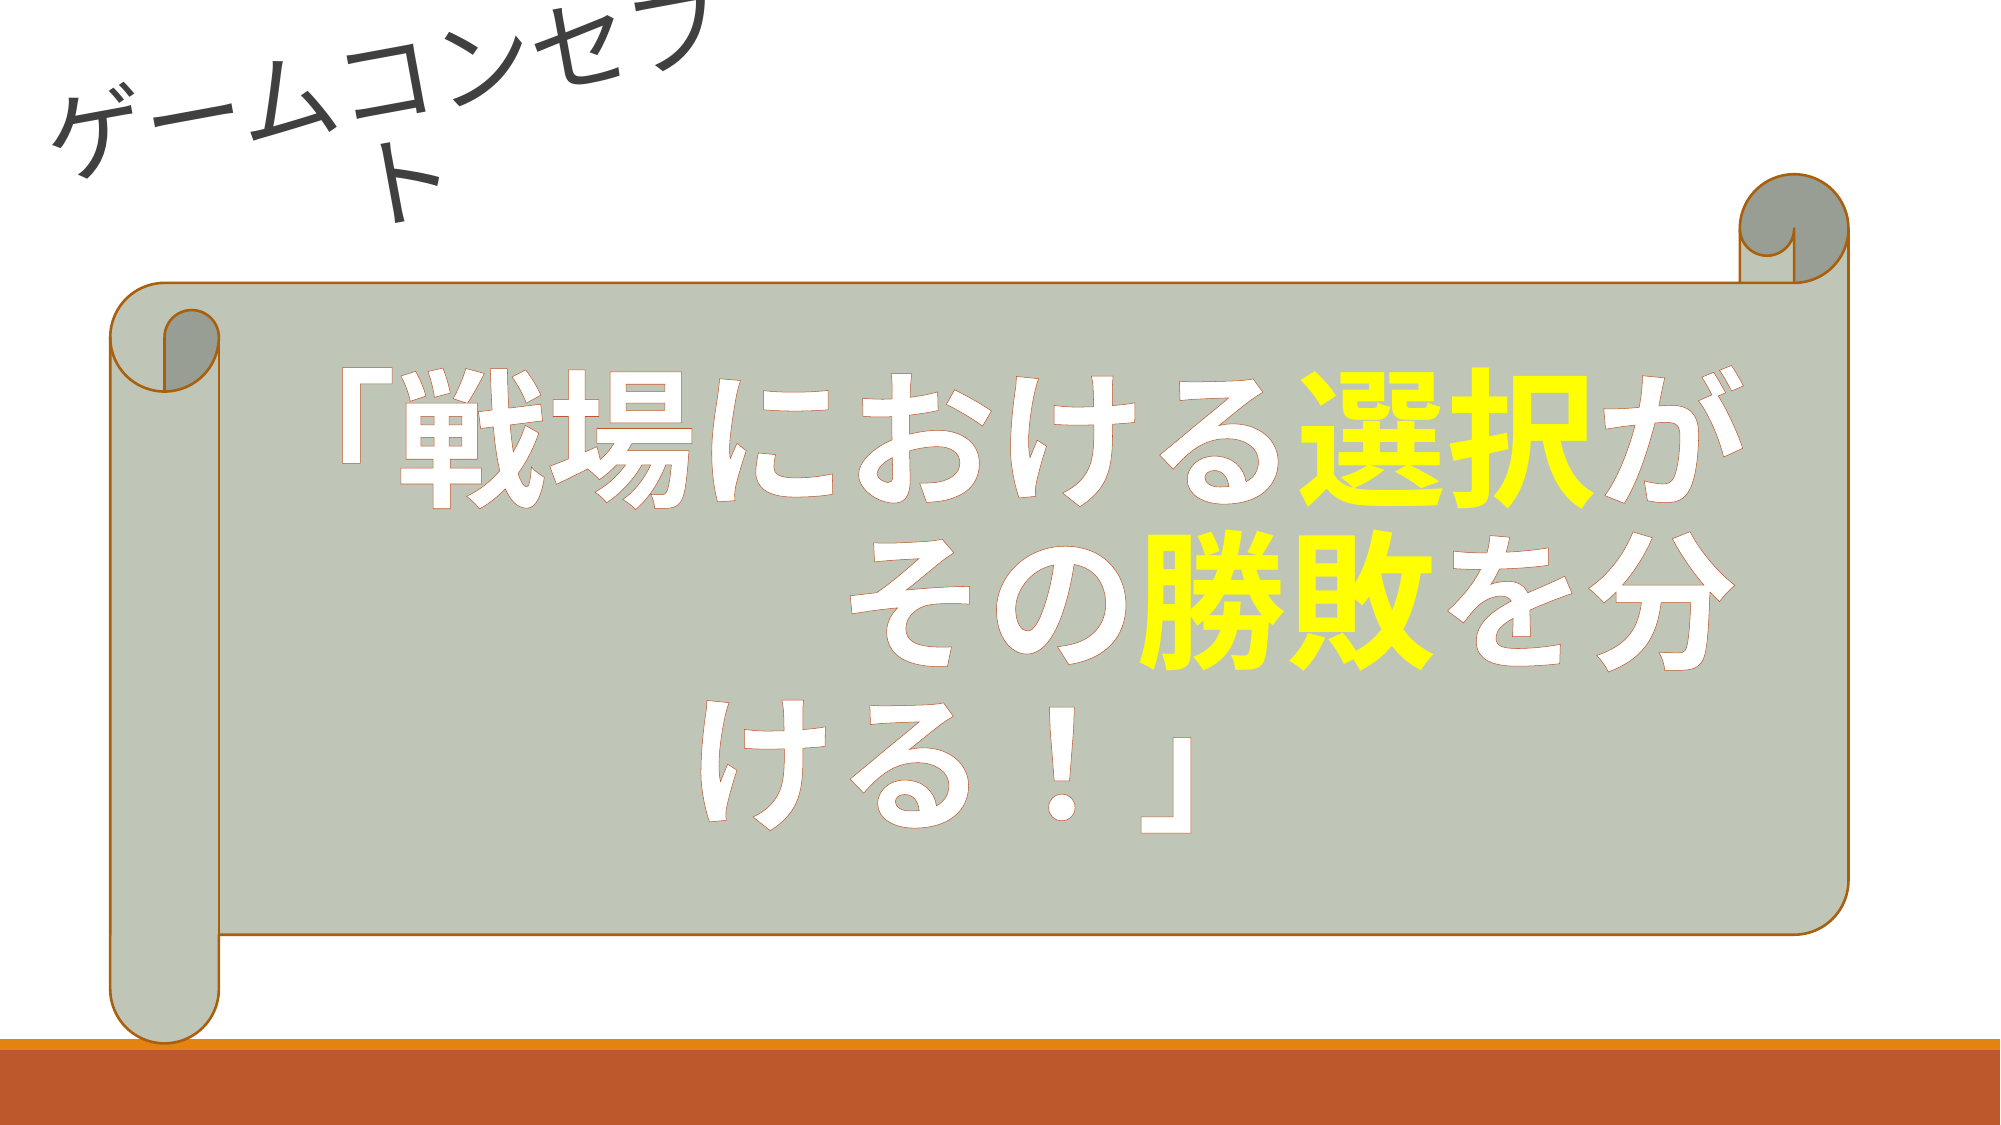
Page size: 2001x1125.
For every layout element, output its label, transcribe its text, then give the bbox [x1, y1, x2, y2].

title ゲームコンセプト [0, 0, 794, 276]
text_box [108, 172, 1850, 1045]
list 「戦場における選択が その勝敗を分ける！」 [154, 311, 1805, 907]
